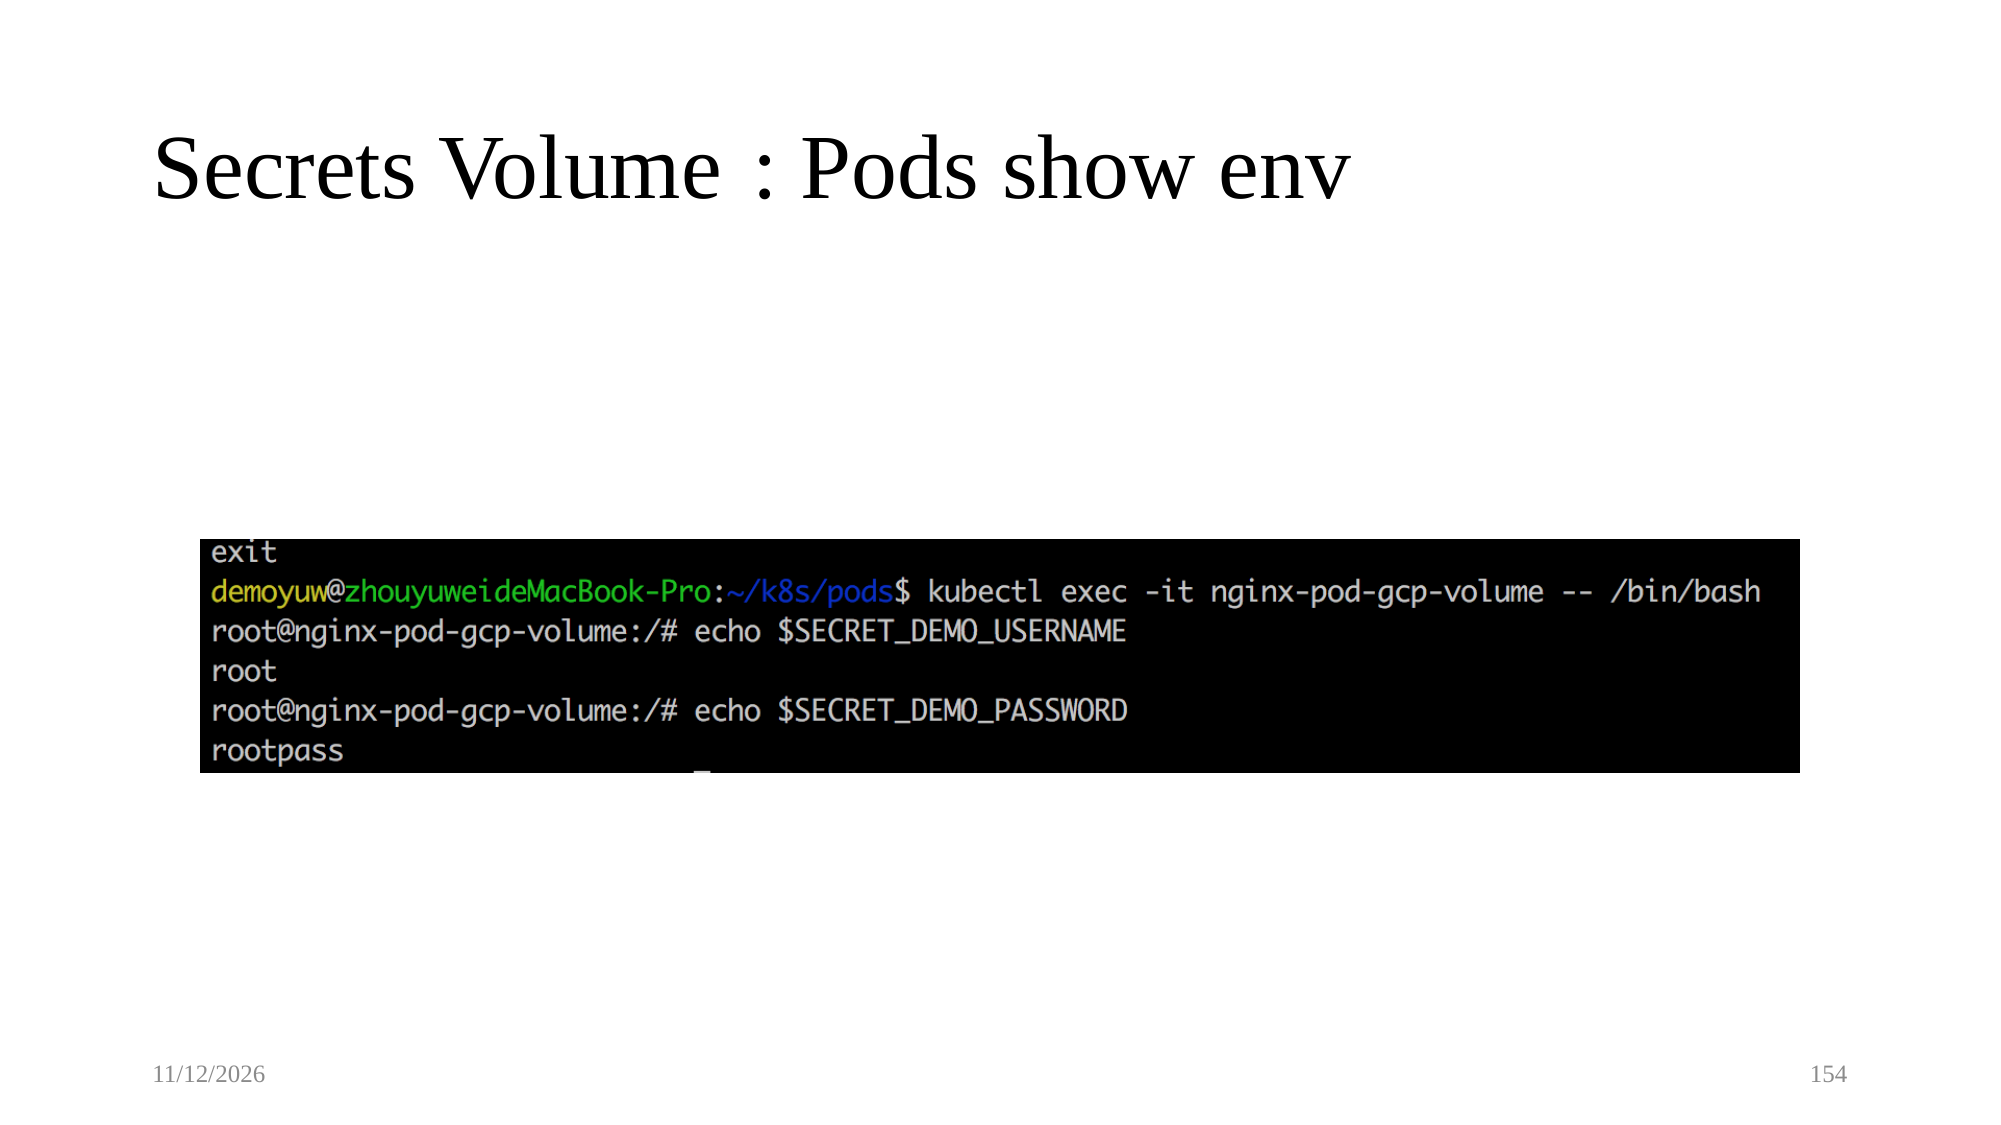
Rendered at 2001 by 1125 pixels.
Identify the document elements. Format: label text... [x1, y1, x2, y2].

title Secrets Volume : Pods show env [137, 59, 1863, 278]
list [199, 539, 1800, 774]
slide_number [137, 1042, 588, 1103]
slide_number 154 [1412, 1042, 1863, 1103]
